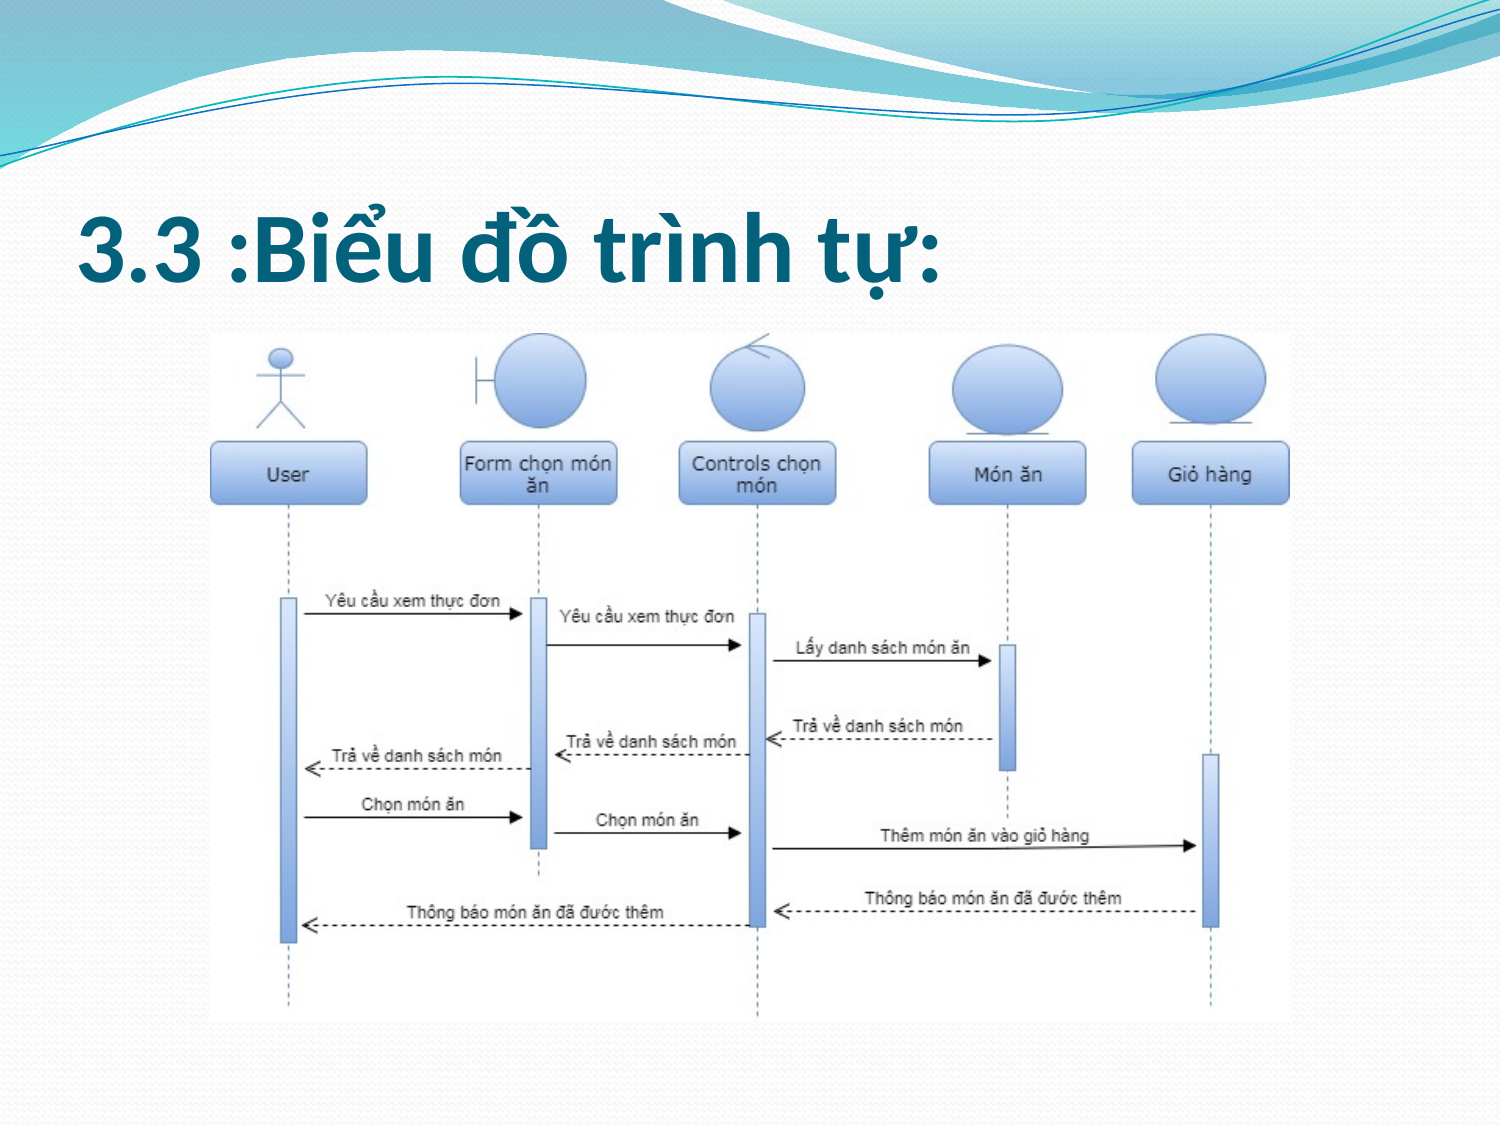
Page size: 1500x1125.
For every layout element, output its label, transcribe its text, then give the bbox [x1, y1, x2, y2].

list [209, 333, 1291, 1022]
title 3.3 :Biểu đồ trình tự: [75, 115, 1425, 303]
